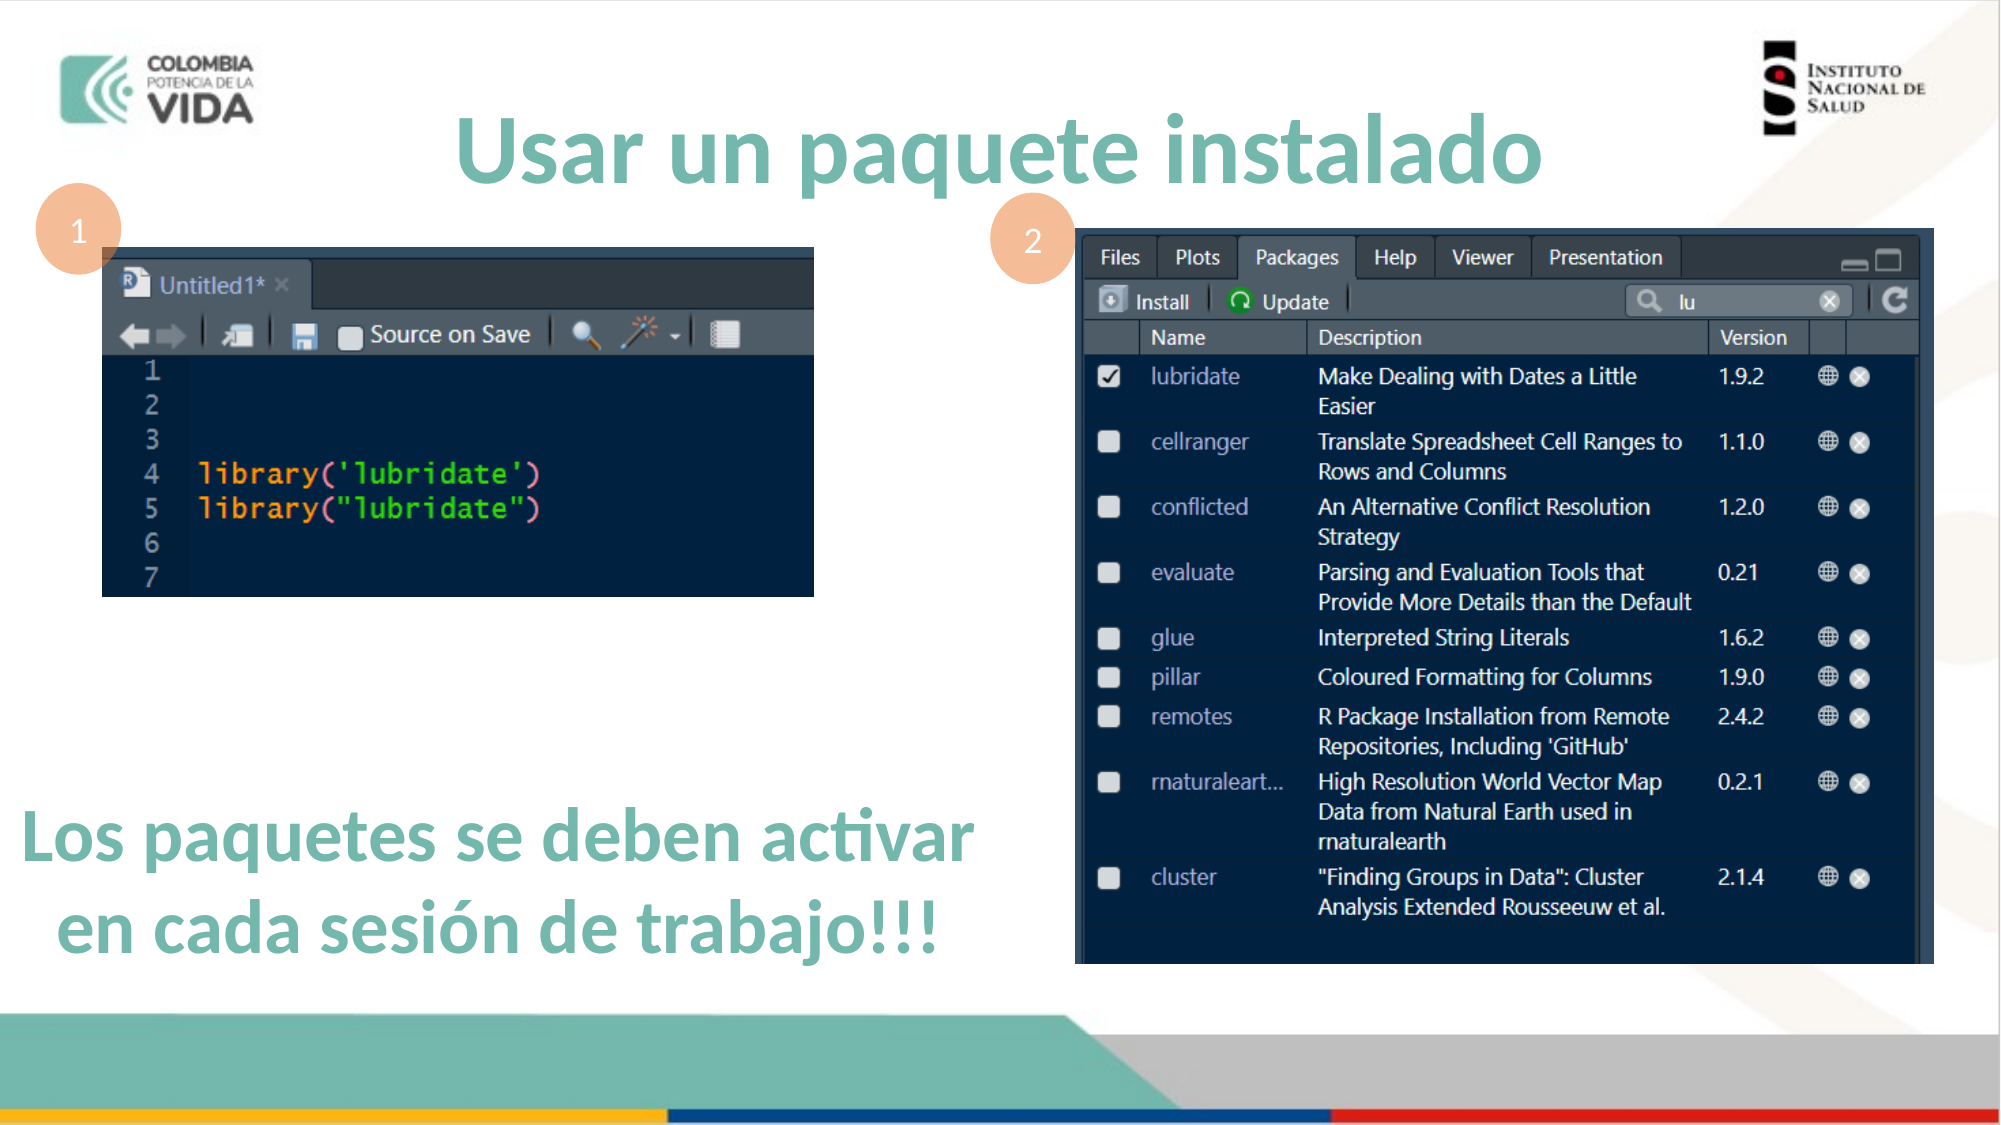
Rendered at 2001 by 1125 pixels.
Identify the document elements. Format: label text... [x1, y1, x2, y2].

text_box 2 [990, 192, 1075, 285]
picture [0, 0, 2001, 1125]
title Usar un paquete instalado [137, 58, 1863, 229]
text_box Los paquetes se deben activar en cada sesión de trabajo!!! [2, 745, 997, 1009]
text_box 1 [35, 183, 122, 275]
